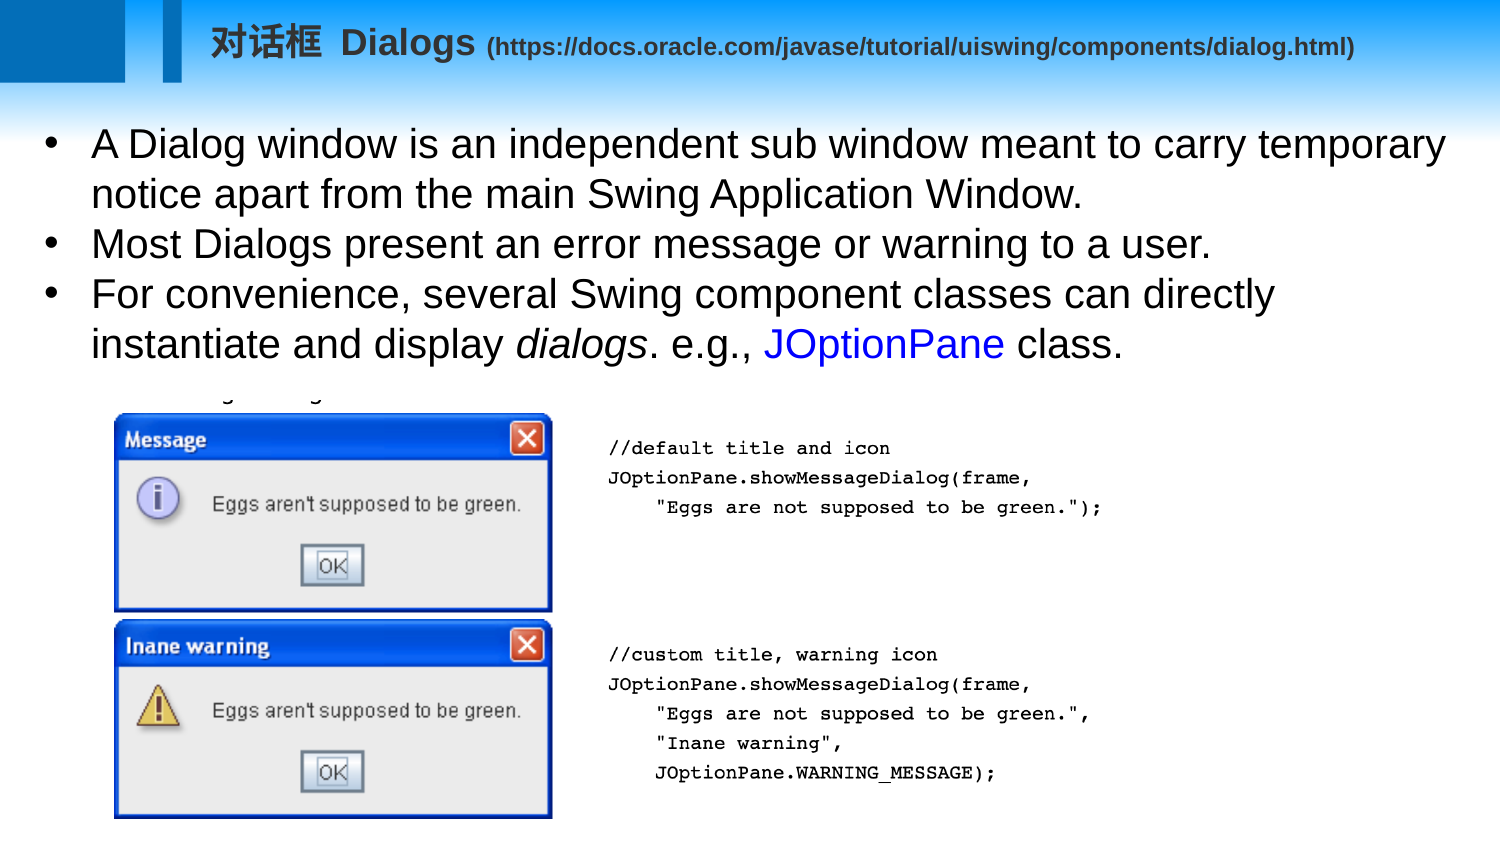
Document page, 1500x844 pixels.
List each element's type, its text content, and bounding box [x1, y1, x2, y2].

text_box 对话框 Dialogs (https://docs.oracle.com/javase/tutorial/uiswing/components/dialog.html) [195, 10, 1372, 101]
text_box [0, 0, 182, 83]
picture [100, 399, 1117, 822]
text_box A Dialog window is an independent sub window meant to carry temporary notice apart from the main Swing Application Window. Most Dialogs present an error message or warning to a user. For convenience, several Swing component classes can directly instantiate and display dialogs. e.g., JOptionPane class. [29, 109, 1471, 375]
